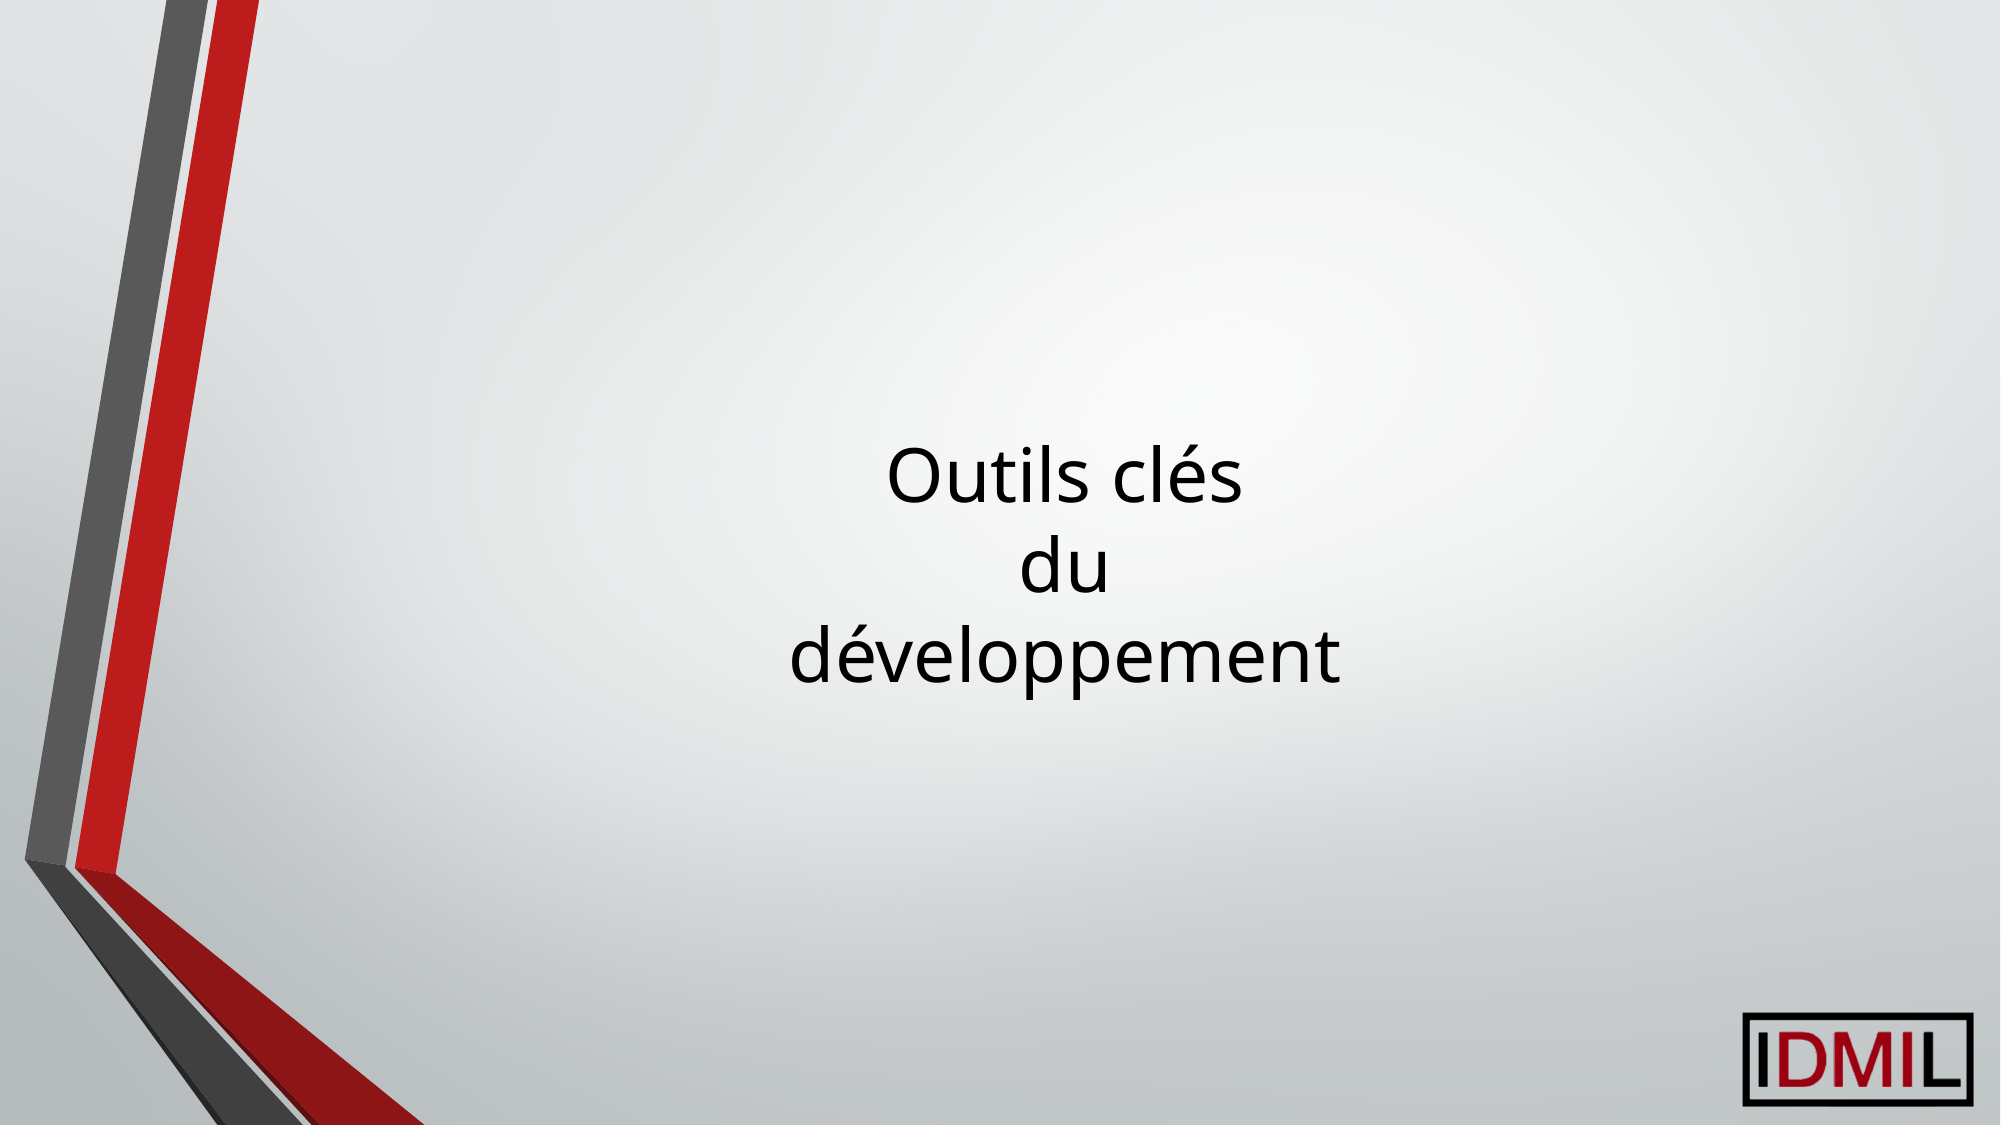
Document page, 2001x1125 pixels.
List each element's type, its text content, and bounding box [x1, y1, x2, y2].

title Outils clés du développement [243, 418, 1887, 707]
picture [1741, 1012, 1974, 1107]
